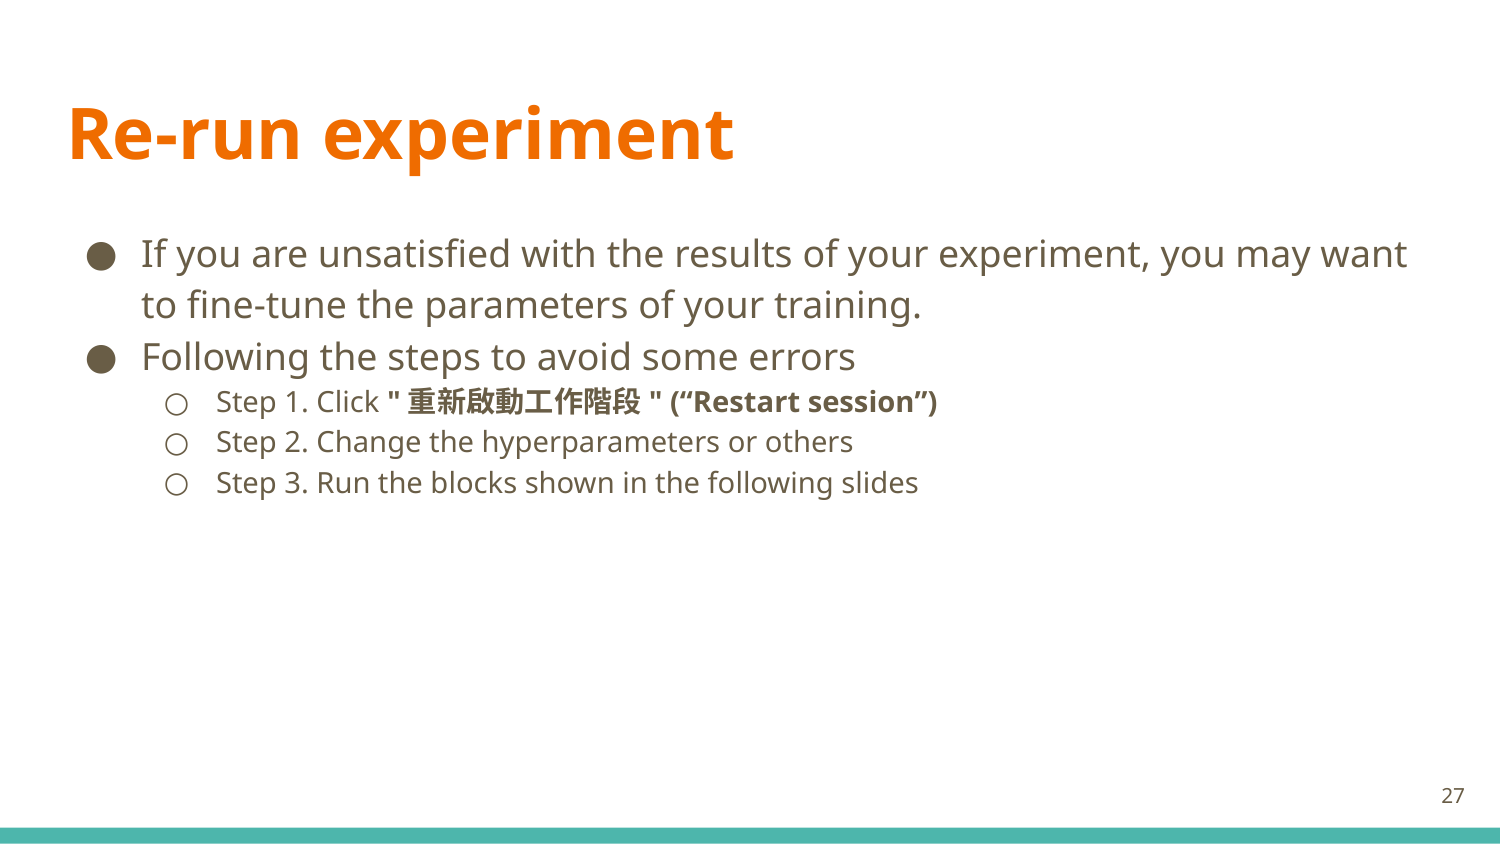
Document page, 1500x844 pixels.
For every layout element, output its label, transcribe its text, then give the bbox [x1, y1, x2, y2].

slide_number 27 [1389, 764, 1480, 830]
title Re-run experiment [51, 72, 1449, 189]
list If you are unsatisfied with the results of your experiment, you may want to fine-tune the parameters of your training. Following the steps to avoid some errors Step 1. Click "重新啟動工作階段" (“Restart session”) Step 2. Change the hyperparameters or others Step 3. Run the blocks shown in the following slides [51, 207, 1449, 750]
